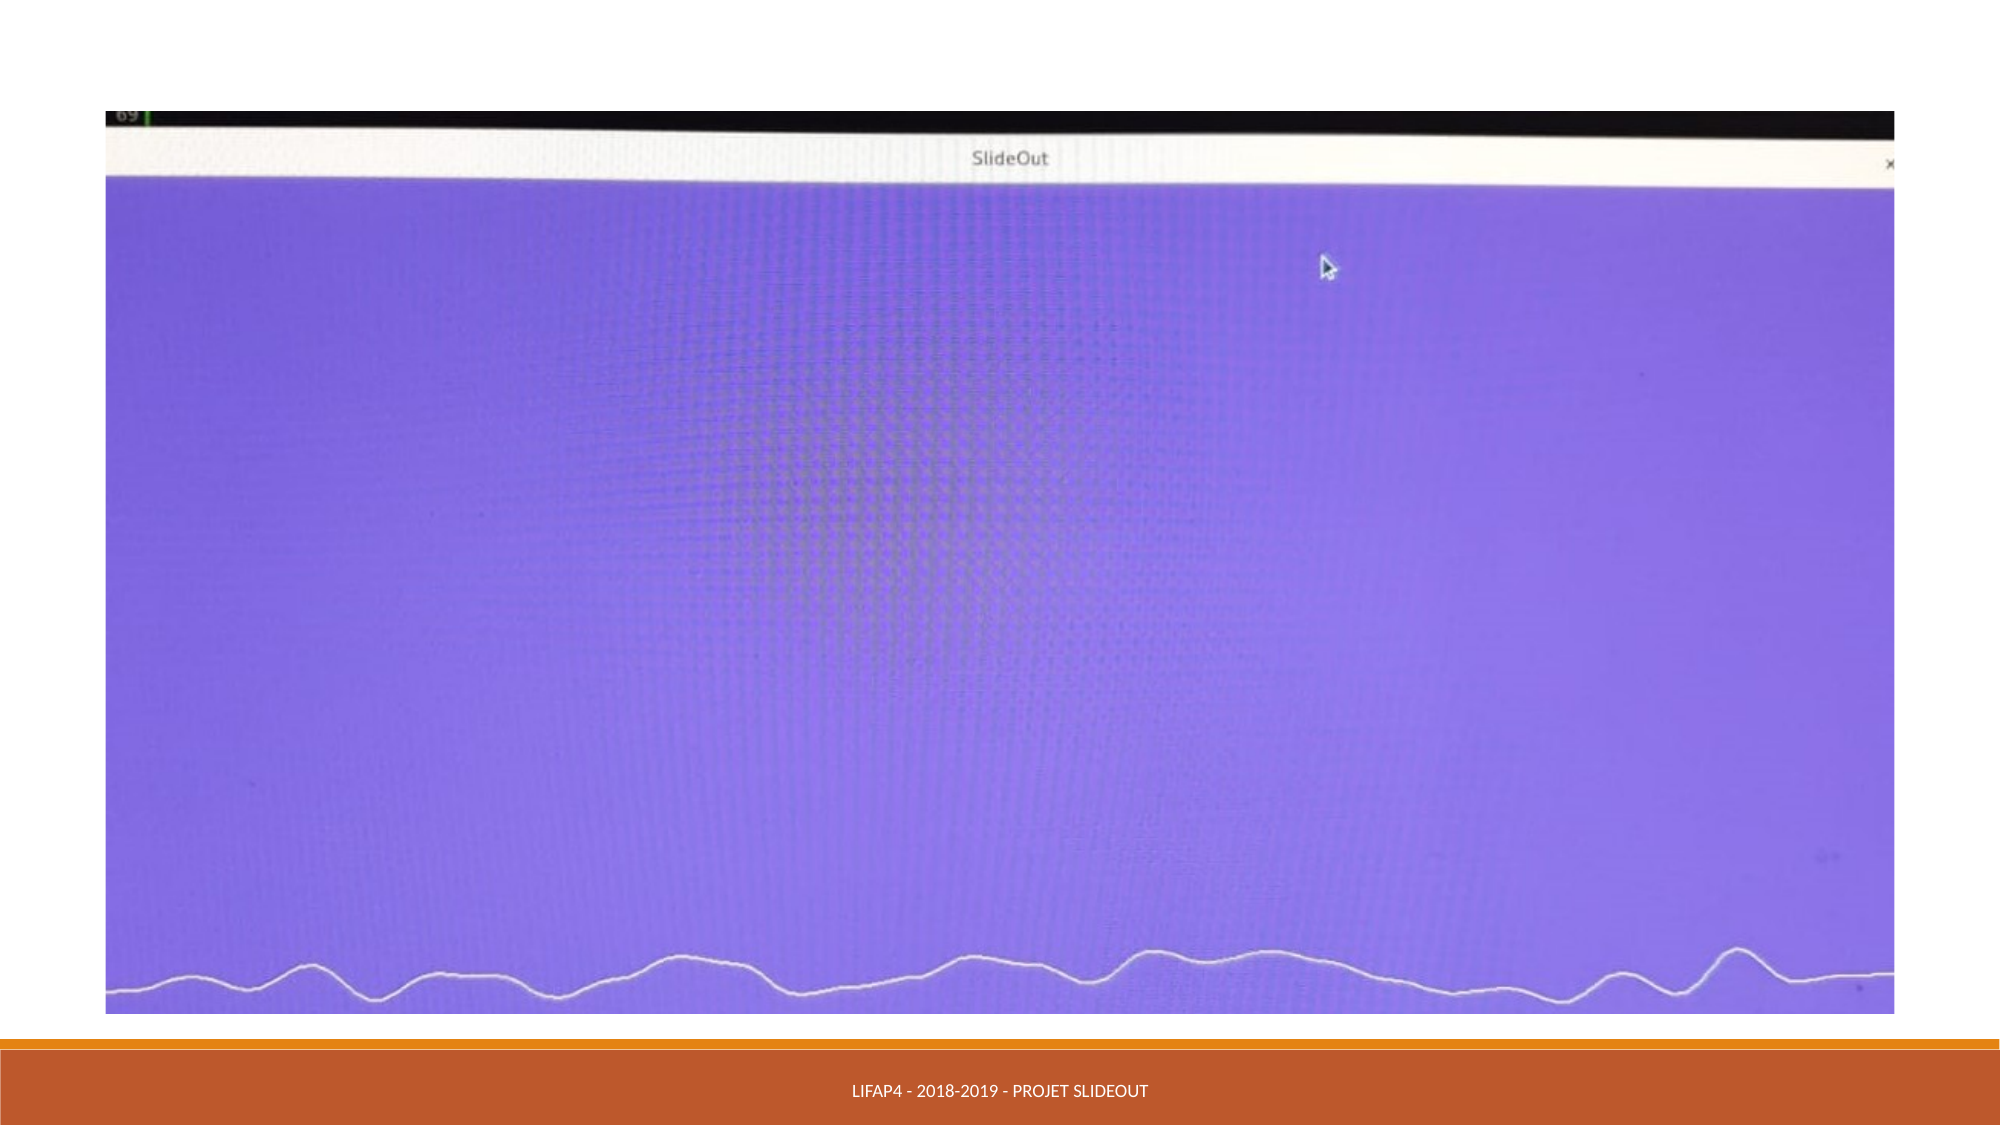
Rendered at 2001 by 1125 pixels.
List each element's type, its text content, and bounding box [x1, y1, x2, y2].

picture [104, 111, 1895, 1014]
footer LIFAP4 - 2018-2019 - Projet Slideout [604, 1059, 1396, 1120]
